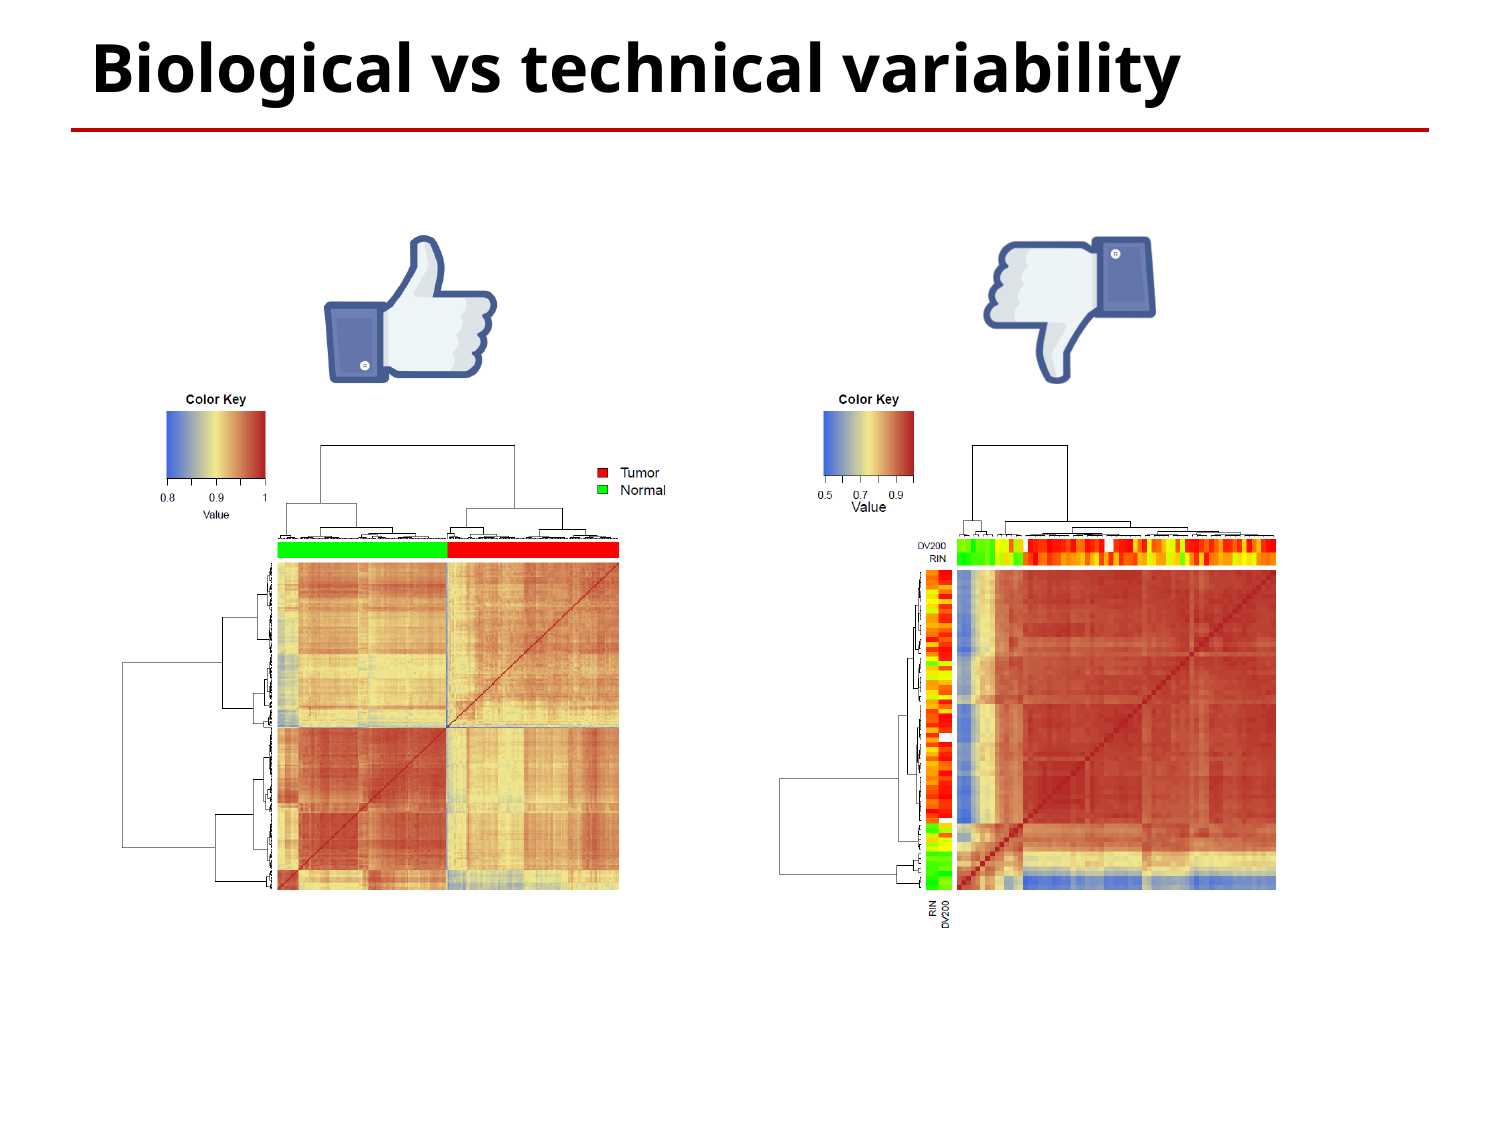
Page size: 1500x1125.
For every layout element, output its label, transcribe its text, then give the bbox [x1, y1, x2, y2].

picture [324, 235, 498, 384]
title Biological vs technical variability [75, 24, 1425, 118]
picture [115, 386, 707, 929]
picture [982, 235, 1156, 384]
picture [773, 386, 1364, 937]
